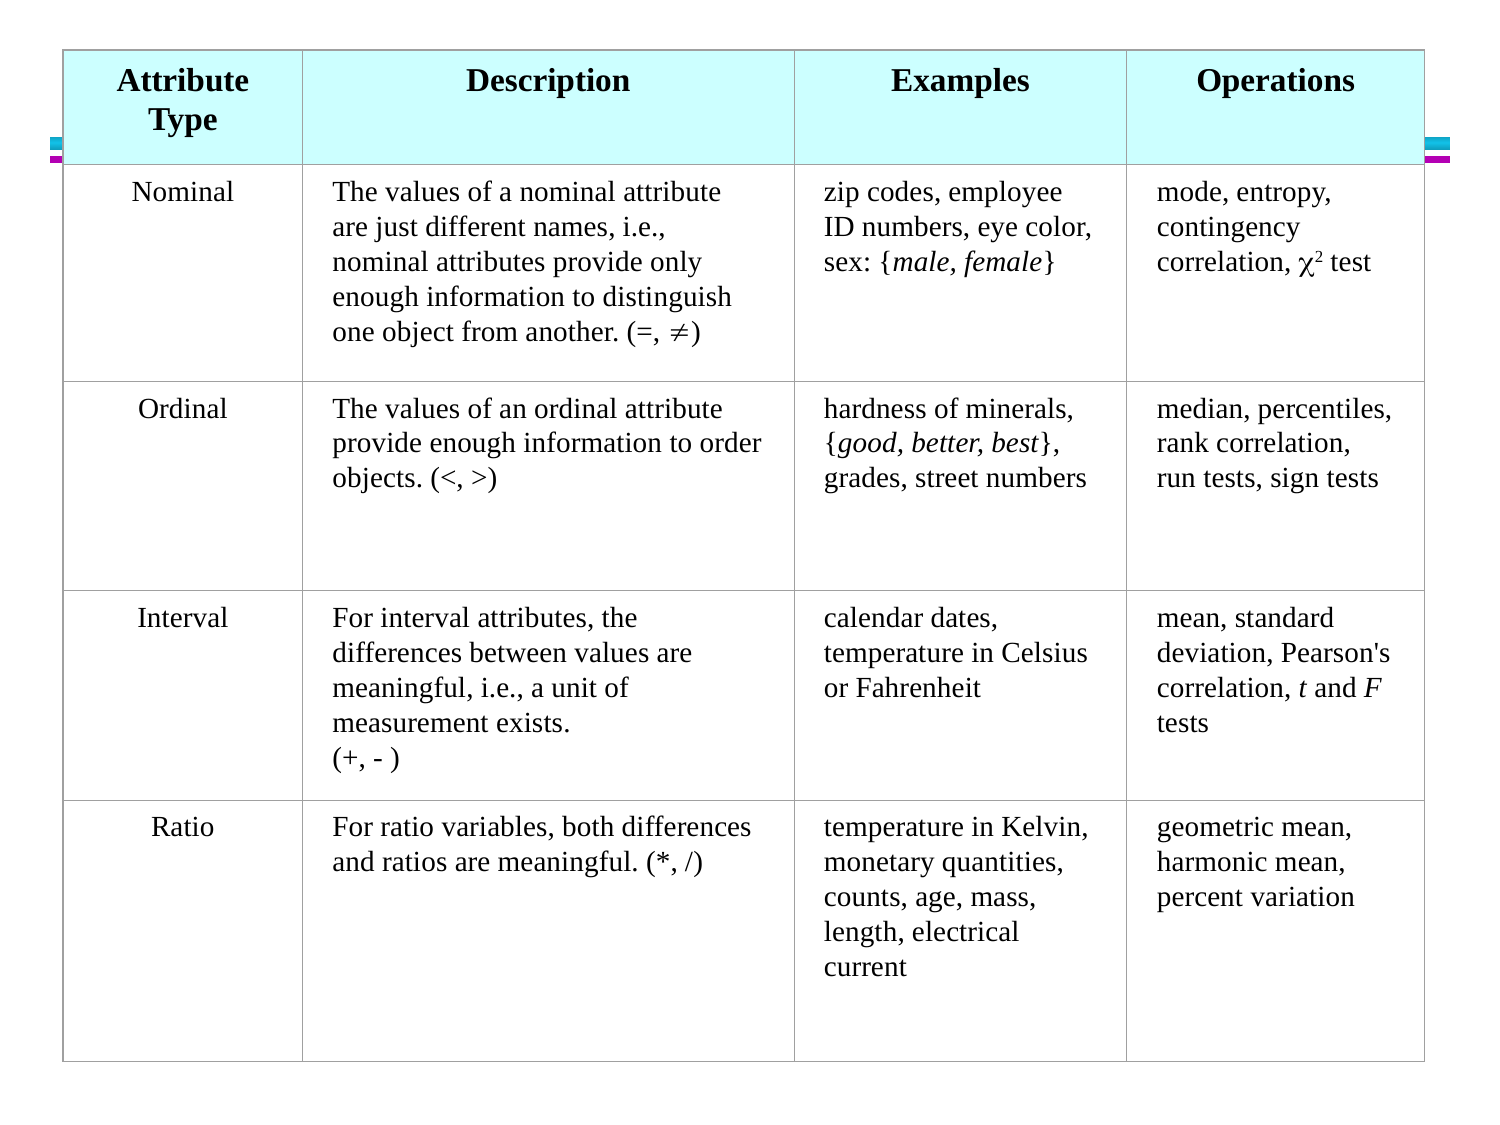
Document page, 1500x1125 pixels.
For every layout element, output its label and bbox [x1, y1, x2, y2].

text_box [62, 49, 1425, 1062]
